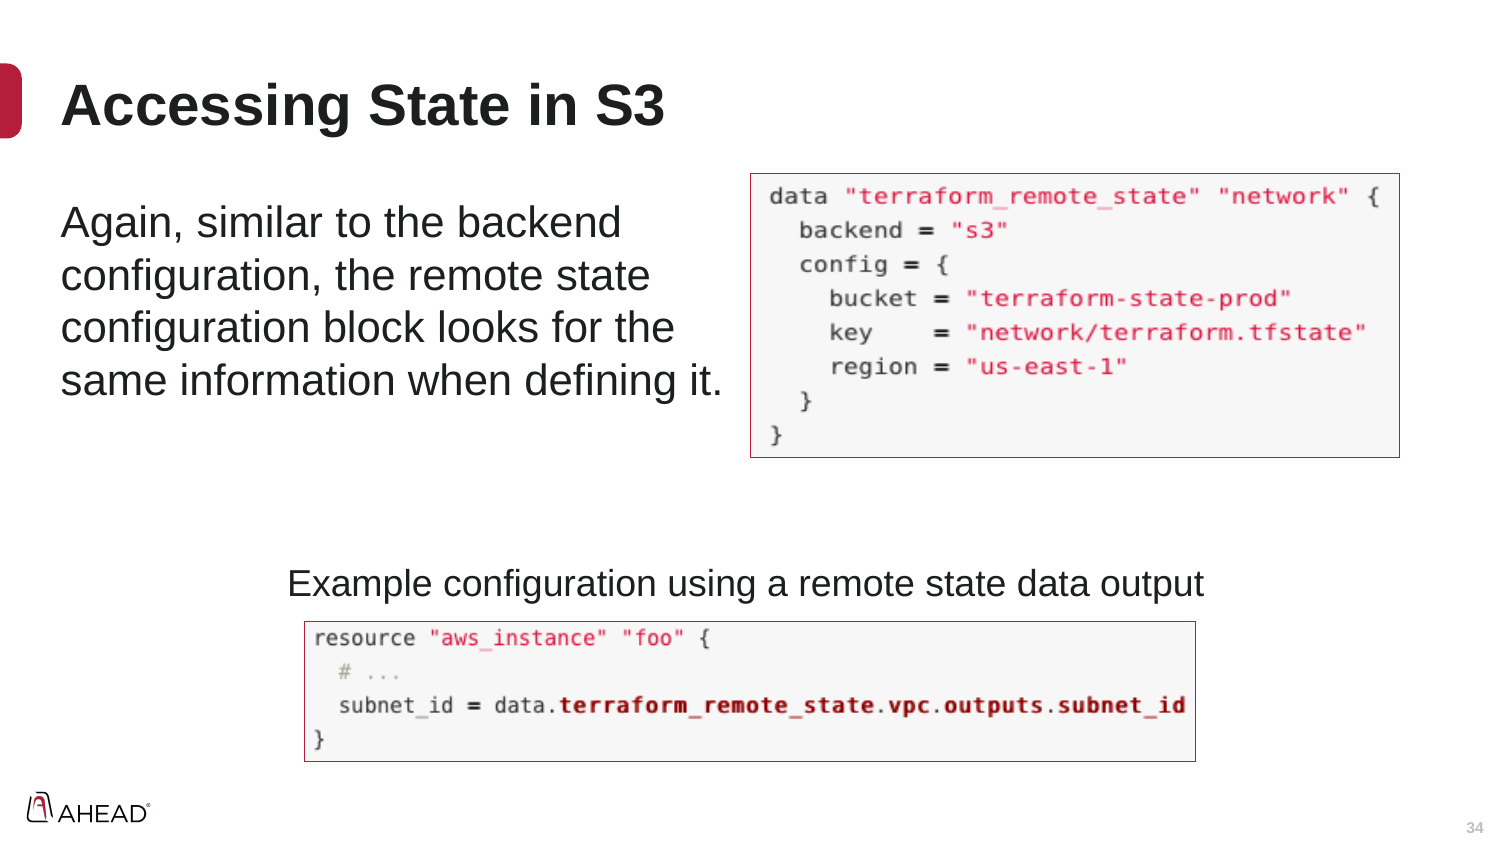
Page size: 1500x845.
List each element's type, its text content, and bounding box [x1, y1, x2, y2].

picture [749, 173, 1400, 458]
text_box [272, 551, 1228, 762]
title Accessing State in S3 [45, 59, 1451, 143]
list Again, similar to the backend configuration, the remote state configuration block looks for the same information when defining it. [45, 186, 750, 763]
picture [26, 790, 151, 824]
